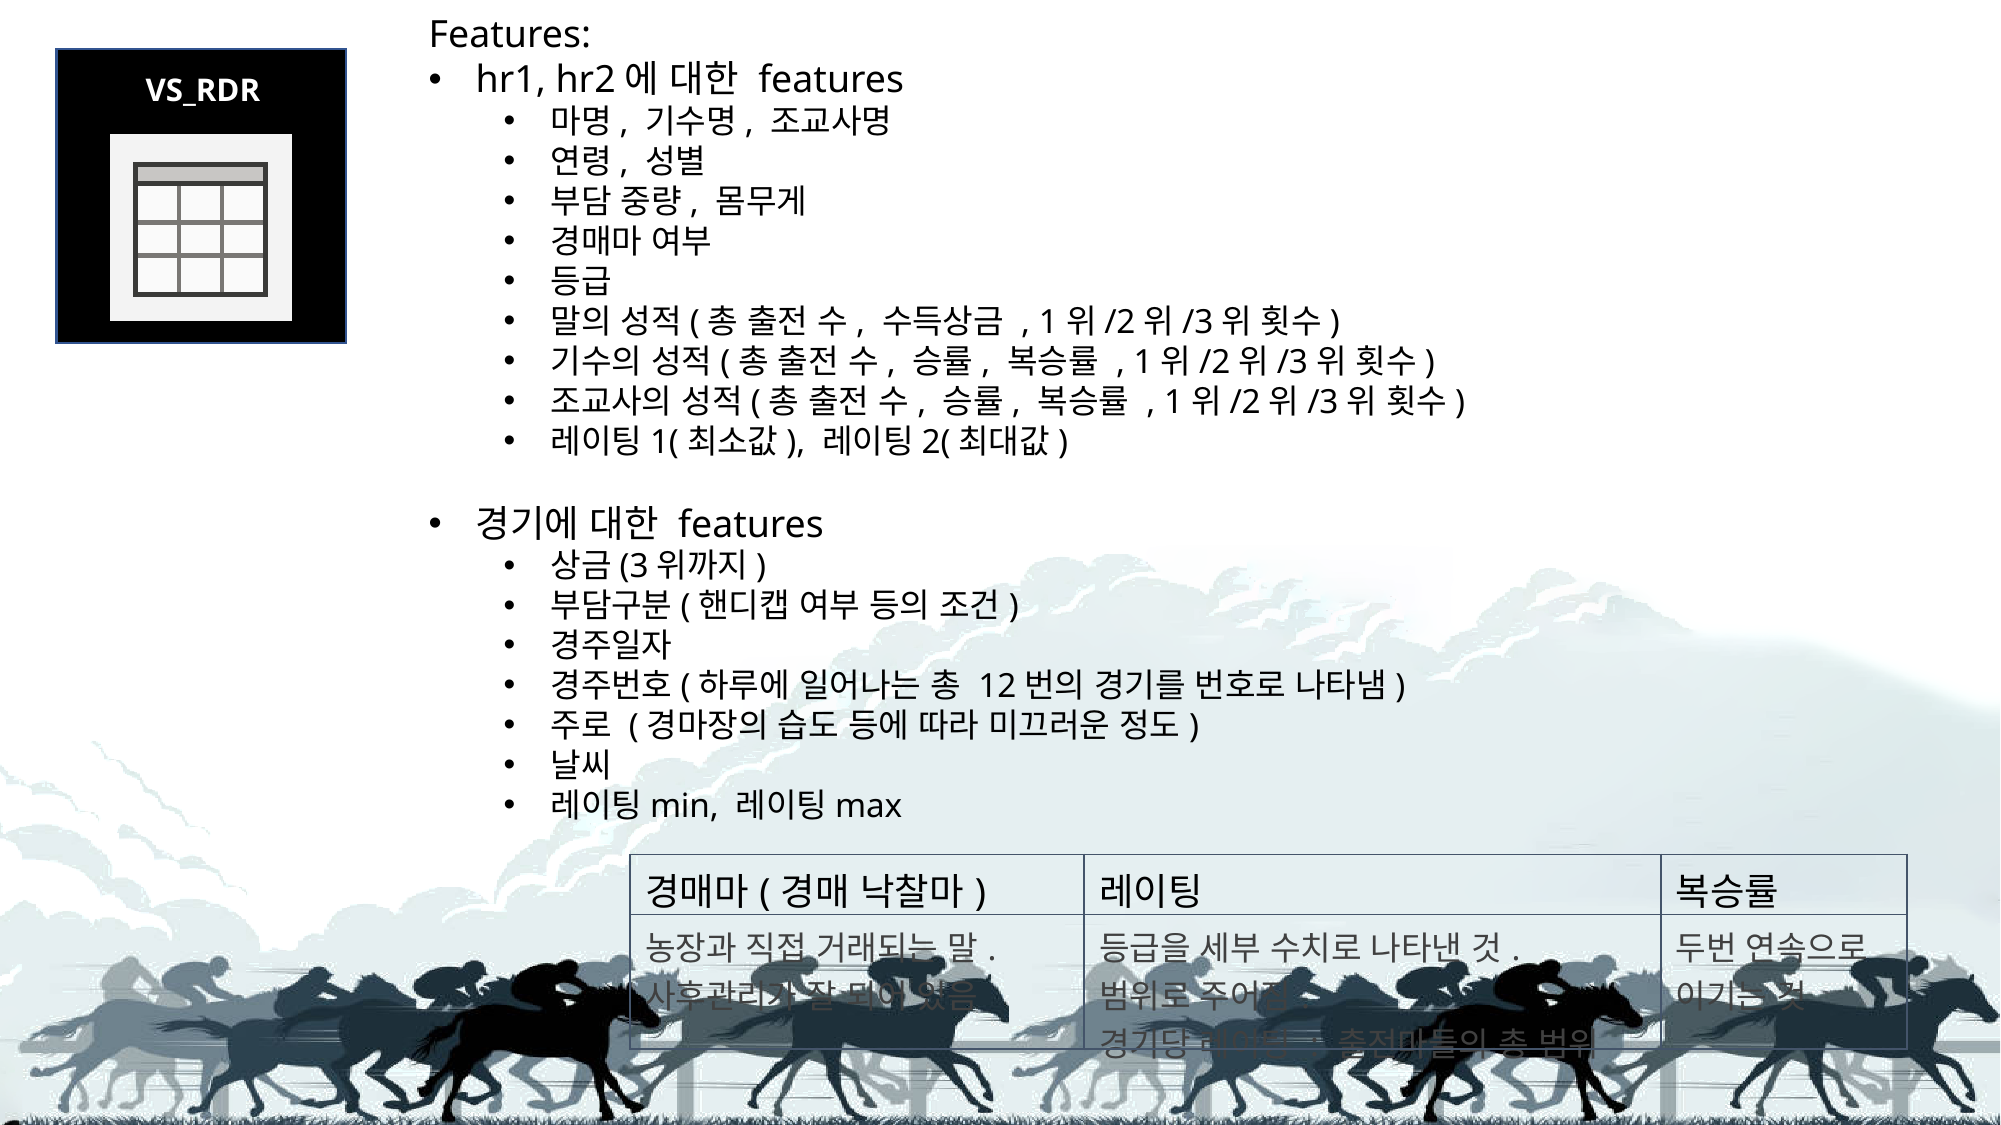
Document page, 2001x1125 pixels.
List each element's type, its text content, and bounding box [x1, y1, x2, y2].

table_header 복승률 [1662, 855, 1906, 914]
table_header 경매마(경매 낙찰마) [631, 855, 1083, 914]
table_cell 두번 연속으로 이기는 것 [1662, 915, 1906, 1048]
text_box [56, 48, 415, 344]
table_cell 농장과 직접 거래되는 말. 사후관리가 잘 되어 있음 [631, 915, 1083, 1048]
table_cell 등급을 세부 수치로 나타낸 것. 범위로 주어짐. 경기당 레이팅 : 출전마들의 총 범위 [1085, 915, 1660, 1048]
text_box Features: hr1, hr2에 대한 features 마명, 기수명, 조교사명 연령, 성별 부담 중량, 몸무게 경매마 여부 등급 말의 성적(총 출전 수, 수득상금 , 1위/2위/3위 횟수) 기수의 성적(총 출전 수, 승률, 복승률 , 1위/2위/3위 횟수) 조교사의 성적(총 출전 수, 승률, 복승률 , 1위/2위/3위 횟수) 레이팅1(최소값), 레이팅2(최대값) 경기에 대한 features 상금(3위까지) 부담구분(핸디캡 여부 등의 조건) 경주일자 경주번호(하루에 일어나는 총 12번의 경기를 번호로 나타냄) 주로 (경마장의 습도 등에 따라 미끄러운 정도) 날씨 레이팅min, 레이팅max [413, 3, 1636, 832]
picture [0, 0, 2001, 1125]
table_header 레이팅 [1085, 855, 1660, 914]
